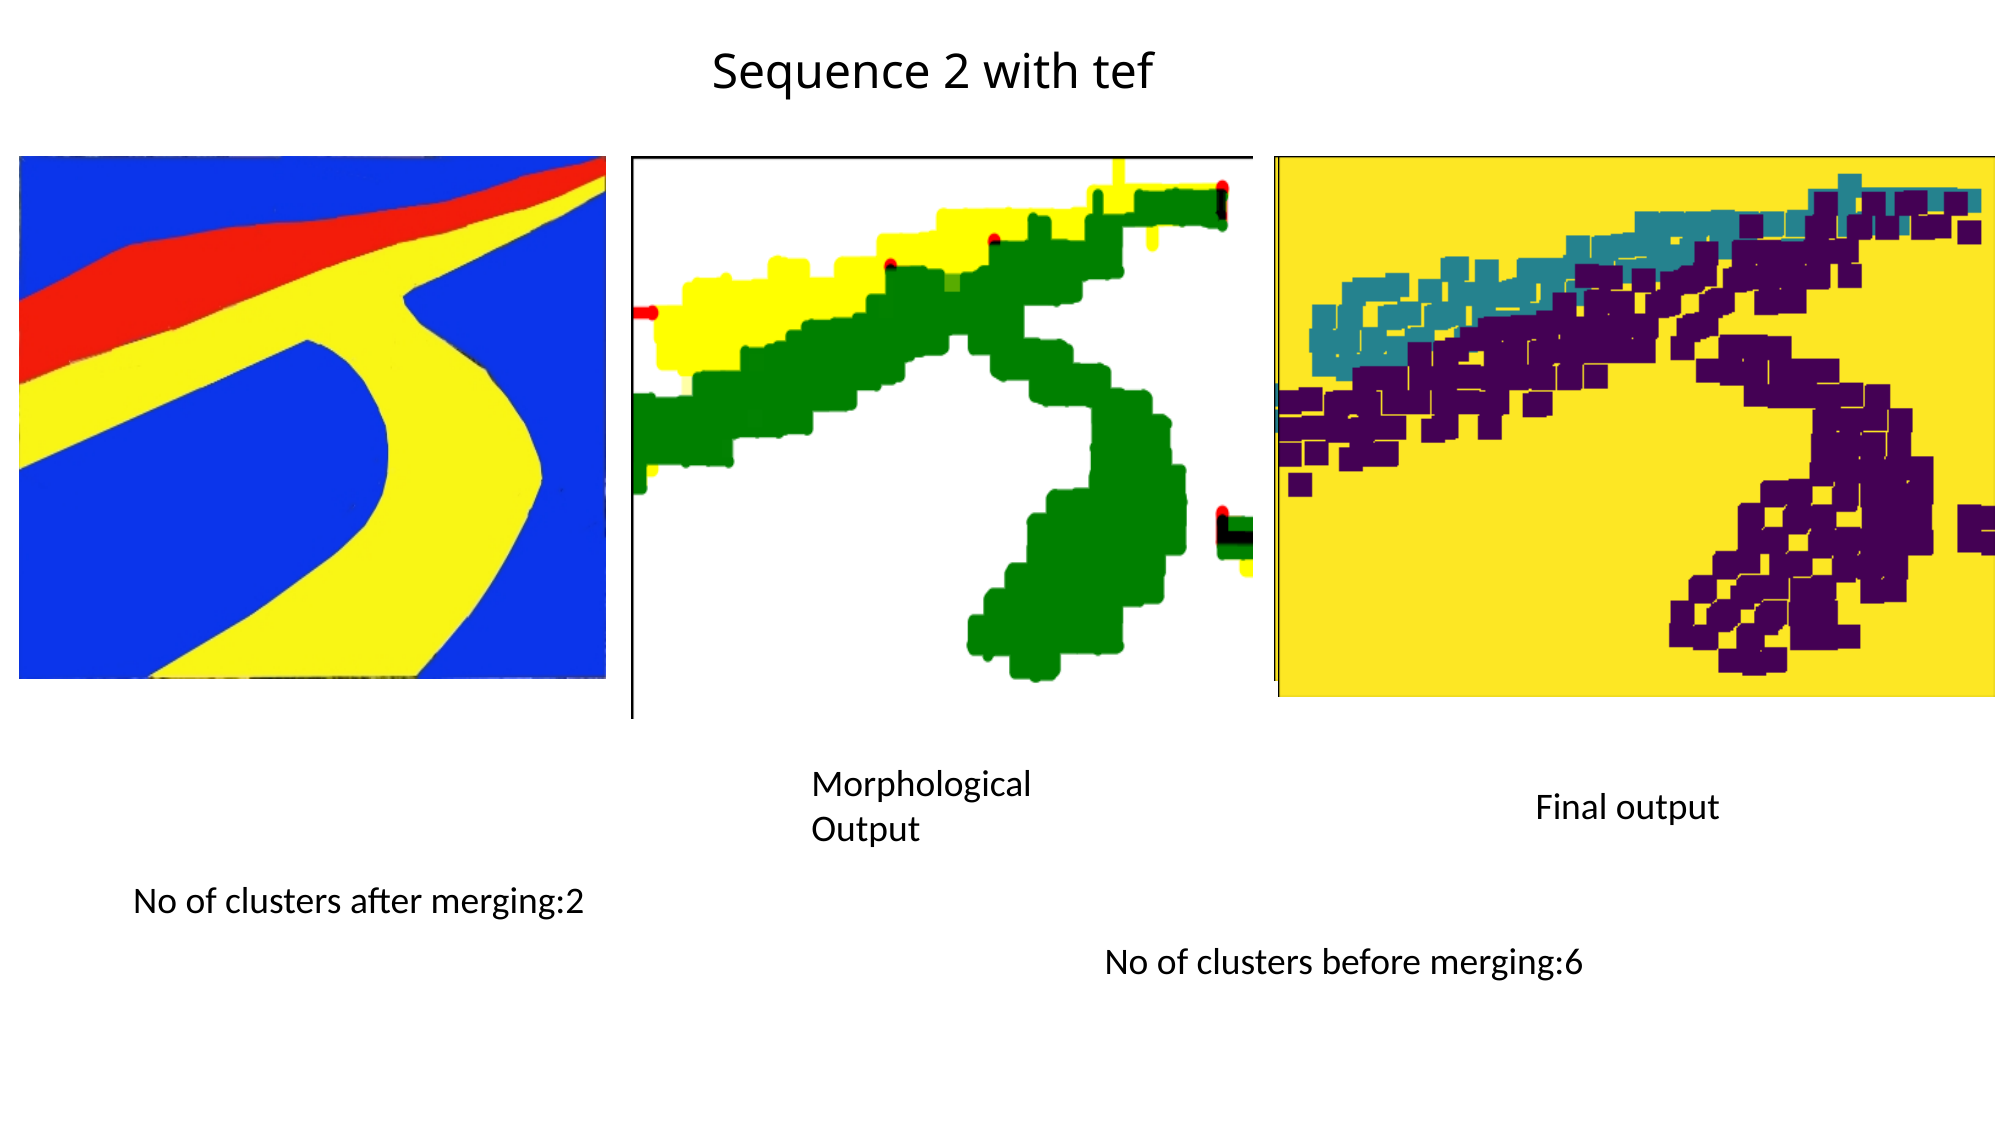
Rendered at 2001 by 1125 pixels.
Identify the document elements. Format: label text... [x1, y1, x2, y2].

text_box No of clusters before merging:6 [1089, 929, 1620, 990]
picture [19, 156, 606, 679]
text_box No of clusters after merging:2 [118, 868, 687, 929]
picture [631, 156, 1253, 720]
text_box Morphological Output [796, 752, 1144, 902]
title Sequence 2 with tef [249, 39, 1750, 107]
picture [1274, 156, 1995, 697]
text_box Final output [1520, 774, 1840, 835]
